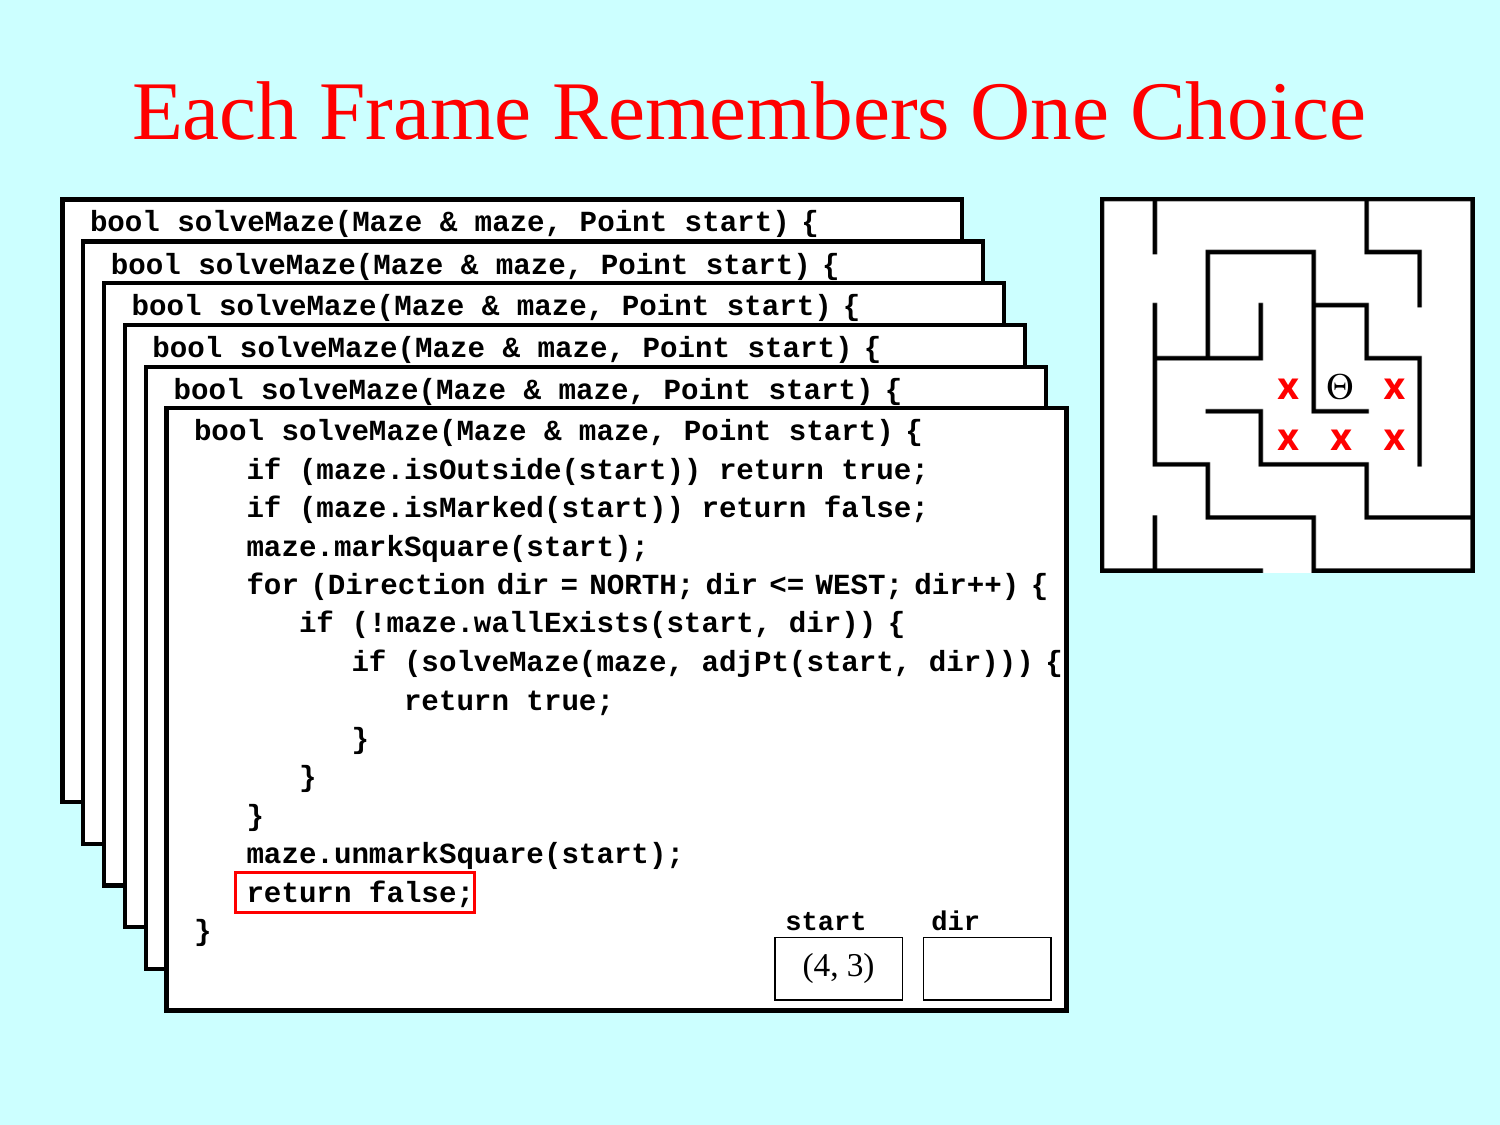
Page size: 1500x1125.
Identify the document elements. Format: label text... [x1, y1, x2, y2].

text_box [124, 197, 144, 974]
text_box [62, 191, 1476, 802]
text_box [83, 197, 102, 845]
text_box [103, 197, 123, 886]
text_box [145, 197, 165, 970]
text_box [166, 197, 1476, 1011]
title Each Frame Remembers One Choice [0, 12, 1500, 201]
